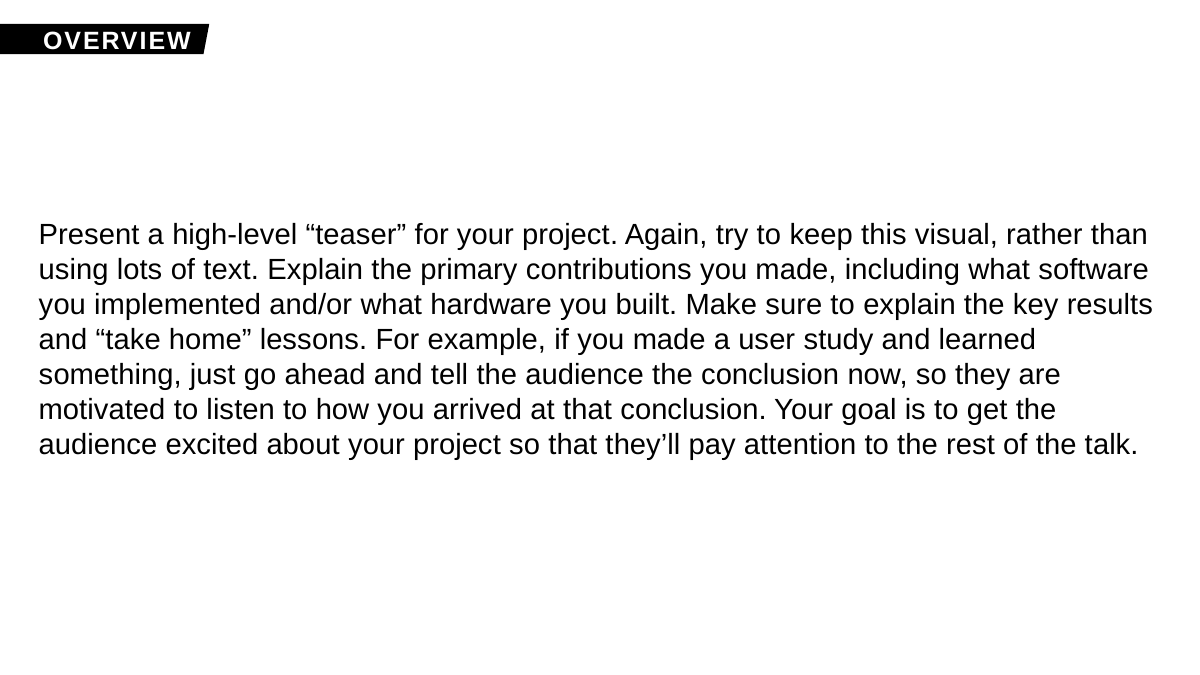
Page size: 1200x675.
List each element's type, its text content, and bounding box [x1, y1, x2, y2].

text_box OVERVIEW [0, 21, 212, 57]
text_box Present a high-level “teaser” for your project. Again, try to keep this visual, rather than using lots of text. Explain the primary contributions you made, including what software you implemented and/or what hardware you built. Make sure to explain the key results and “take home” lessons. For example, if you made a user study and learned something, just go ahead and tell the audience the conclusion now, so they are motivated to listen to how you arrived at that conclusion. Your goal is to get the audience excited about your project so that they’ll pay attention to the rest of the talk. [30, 206, 1170, 469]
